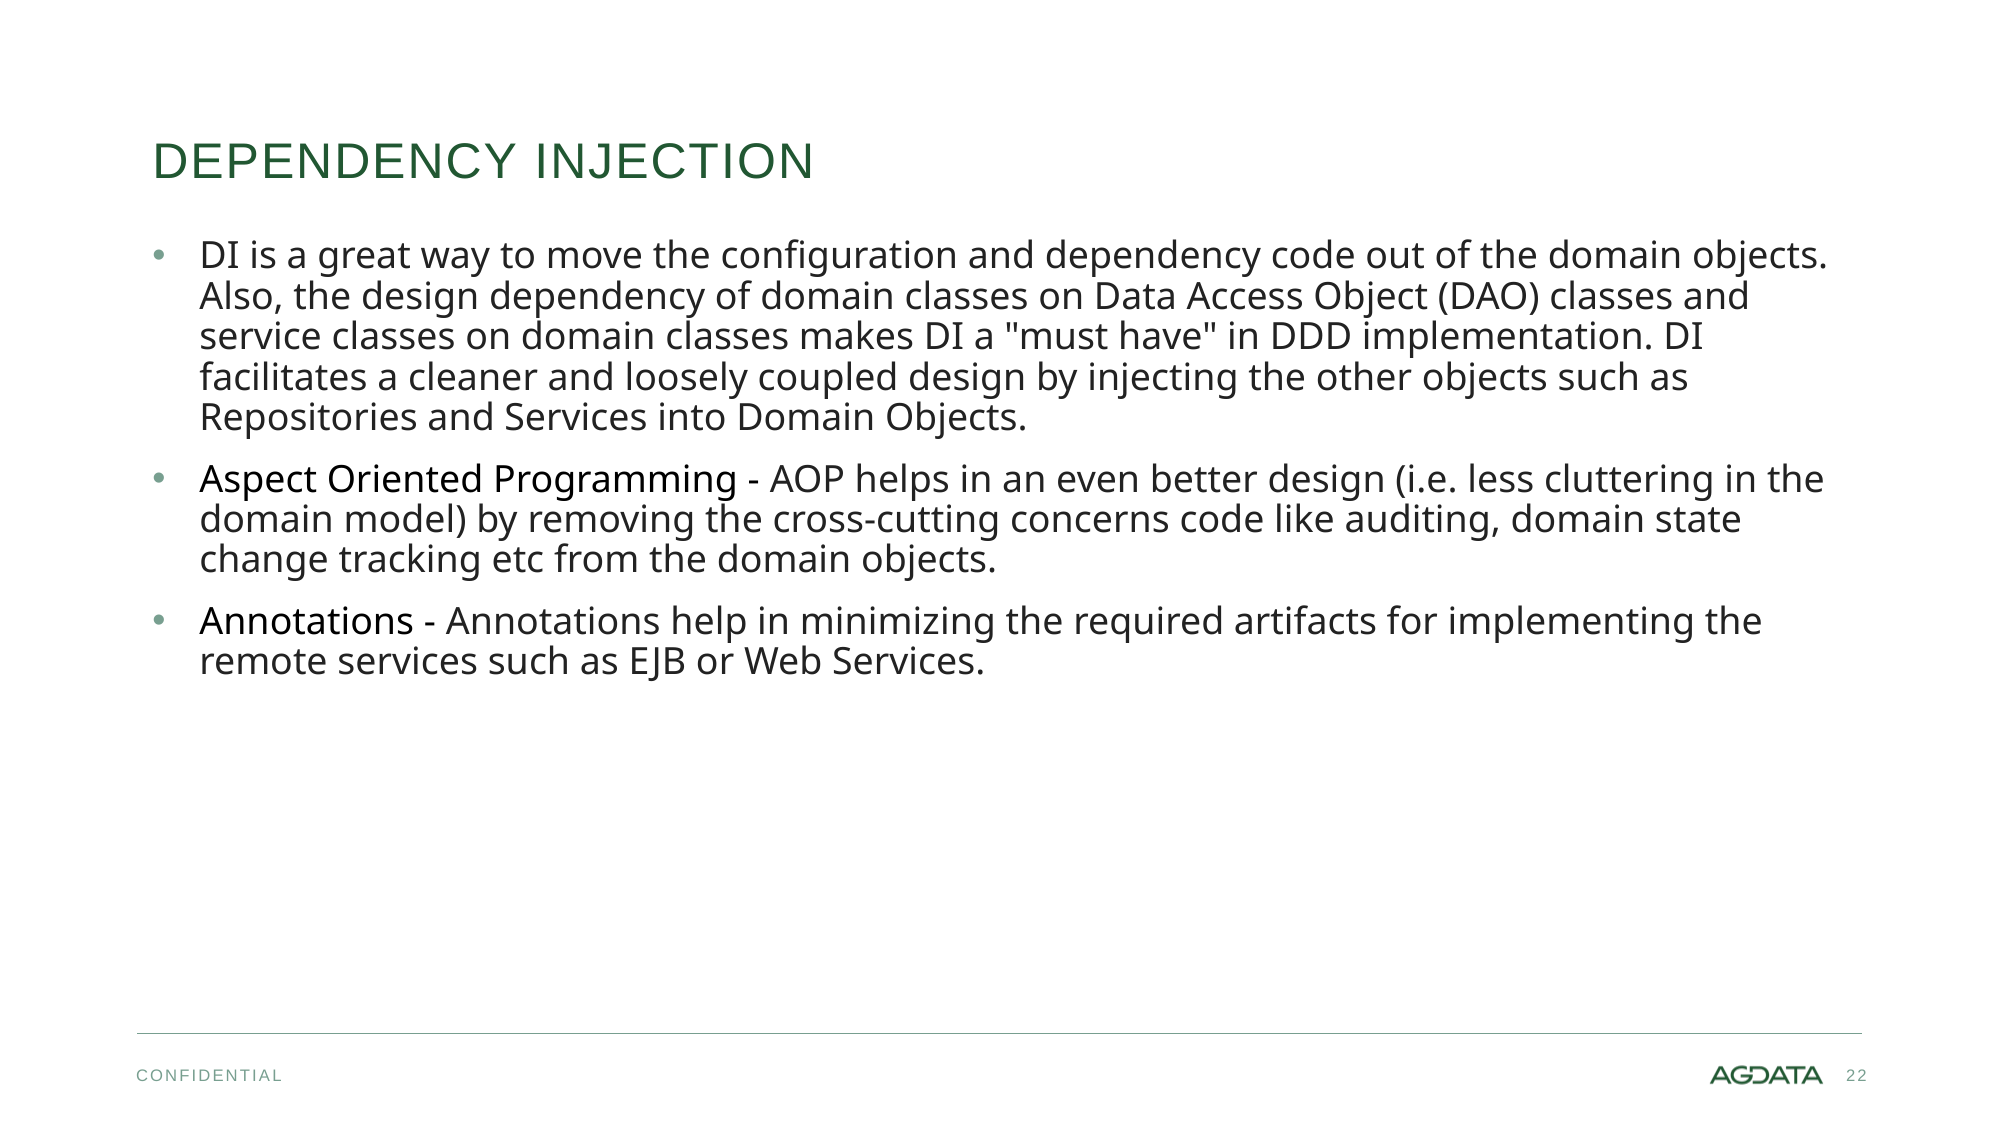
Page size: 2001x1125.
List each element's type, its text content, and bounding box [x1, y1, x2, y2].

title Dependency injection [137, 59, 1863, 197]
list DI is a great way to move the configuration and dependency code out of the domain objects. Also, the design dependency of domain classes on Data Access Object (DAO) classes and service classes on domain classes makes DI a "must have" in DDD implementation. DI facilitates a cleaner and loosely coupled design by injecting the other objects such as Repositories and Services into Domain Objects. Aspect Oriented Programming - AOP helps in an even better design (i.e. less cluttering in the domain model) by removing the cross-cutting concerns code like auditing, domain state change tracking etc from the domain objects. Annotations - Annotations help in minimizing the required artifacts for implementing the remote services such as EJB or Web Services. [137, 229, 1863, 1000]
picture [1692, 1048, 1841, 1102]
